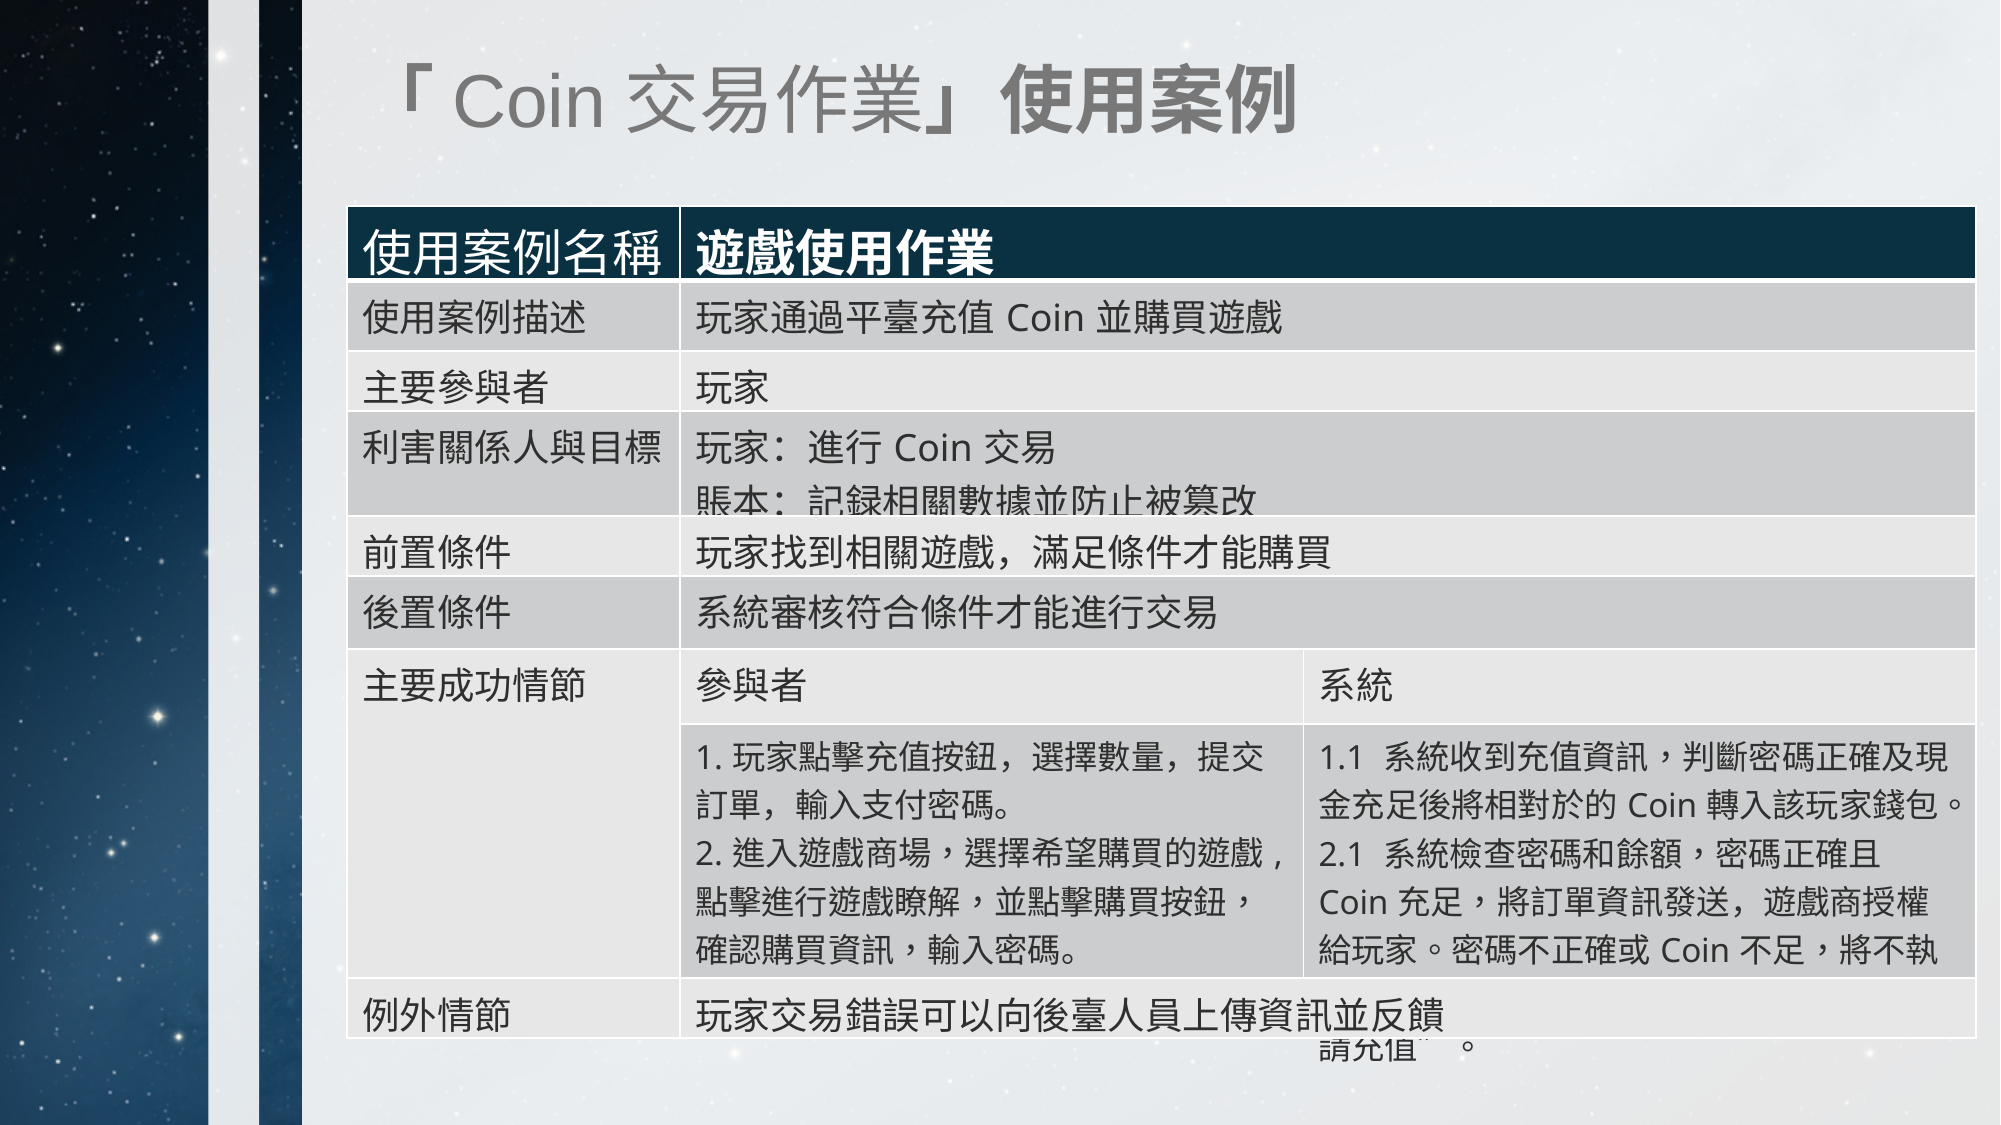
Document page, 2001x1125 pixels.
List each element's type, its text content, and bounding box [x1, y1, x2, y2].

table_cell 玩家找到相關遊戲，滿足條件才能購買 [681, 517, 1975, 575]
table_cell 玩家：進行Coin交易 賬本：記録相關數據並防止被篡改 [681, 412, 1975, 515]
picture [0, 0, 208, 1125]
table_cell 使用案例描述 [348, 283, 679, 350]
table_cell 前置條件 [348, 517, 679, 575]
table_cell 1.玩家點擊充值按鈕，選擇數量，提交訂單，輸入支付密碼。 2.進入遊戲商場，選擇希望購買的遊戲,點擊進行遊戲瞭解，並點擊購買按鈕，確認購買資訊，輸入密碼。 [681, 725, 1303, 977]
table_cell 玩家通過平臺充值Coin並購買遊戲 [681, 283, 1975, 350]
picture [260, 0, 302, 1125]
table_header 遊戲使用作業 [681, 207, 1975, 278]
table_cell 後置條件 [348, 577, 679, 648]
table_cell 1.1 系統收到充值資訊，判斷密碼正確及現金充足後將相對於的Coin轉入該玩家錢包。 2.1 系統檢查密碼和餘額，密碼正確且Coin充足，將訂單資訊發送，遊戲商授權給玩家。密碼不正確或Coin不足，將不執行且介面顯示“密碼錯誤”或“Coin不足,請充值”。 [1304, 725, 1975, 977]
table_cell 玩家交易錯誤可以向後臺人員上傳資訊並反饋 [681, 979, 1975, 1037]
table_cell 主要成功情節 [348, 650, 679, 977]
table_cell 例外情節 [348, 979, 679, 1037]
table_cell 主要參與者 [348, 352, 679, 410]
table_header 使用案例名稱 [348, 207, 679, 278]
text_box 「Coin交易作業」使用案例 [346, 47, 1425, 149]
table_cell 利害關係人與目標 [348, 412, 679, 515]
table_cell 參與者 [681, 650, 1303, 723]
table_cell 系統審核符合條件才能進行交易 [681, 577, 1975, 648]
table_cell 系統 [1304, 650, 1975, 723]
table_cell 玩家 [681, 352, 1975, 410]
